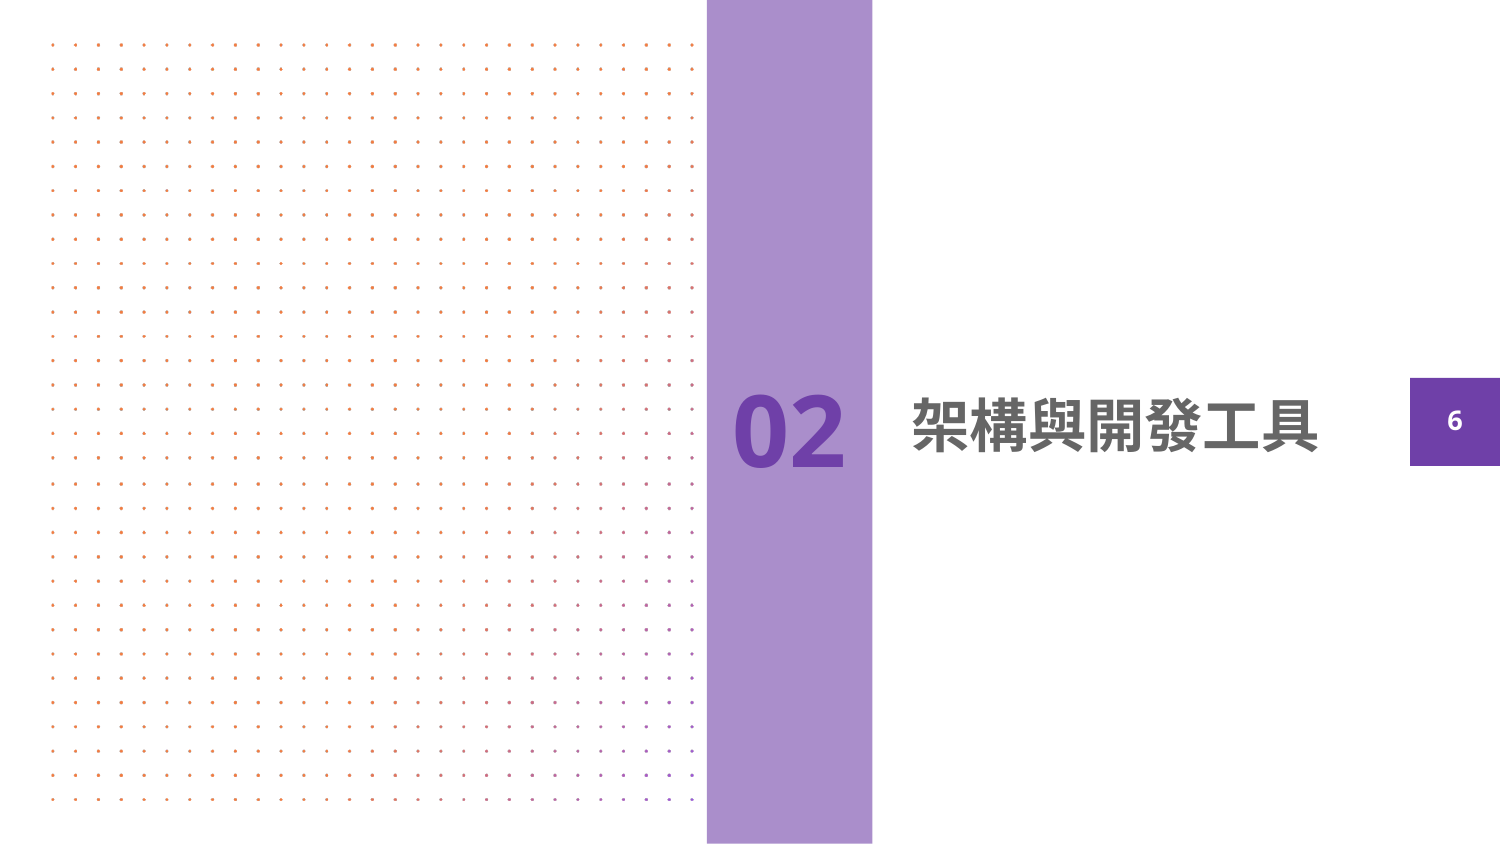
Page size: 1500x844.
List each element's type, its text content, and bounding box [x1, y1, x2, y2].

slide_number 6 [1410, 377, 1500, 466]
picture [51, 43, 706, 801]
title 02 [679, 341, 900, 503]
subtitle 架構與開發工具 [900, 383, 1344, 466]
